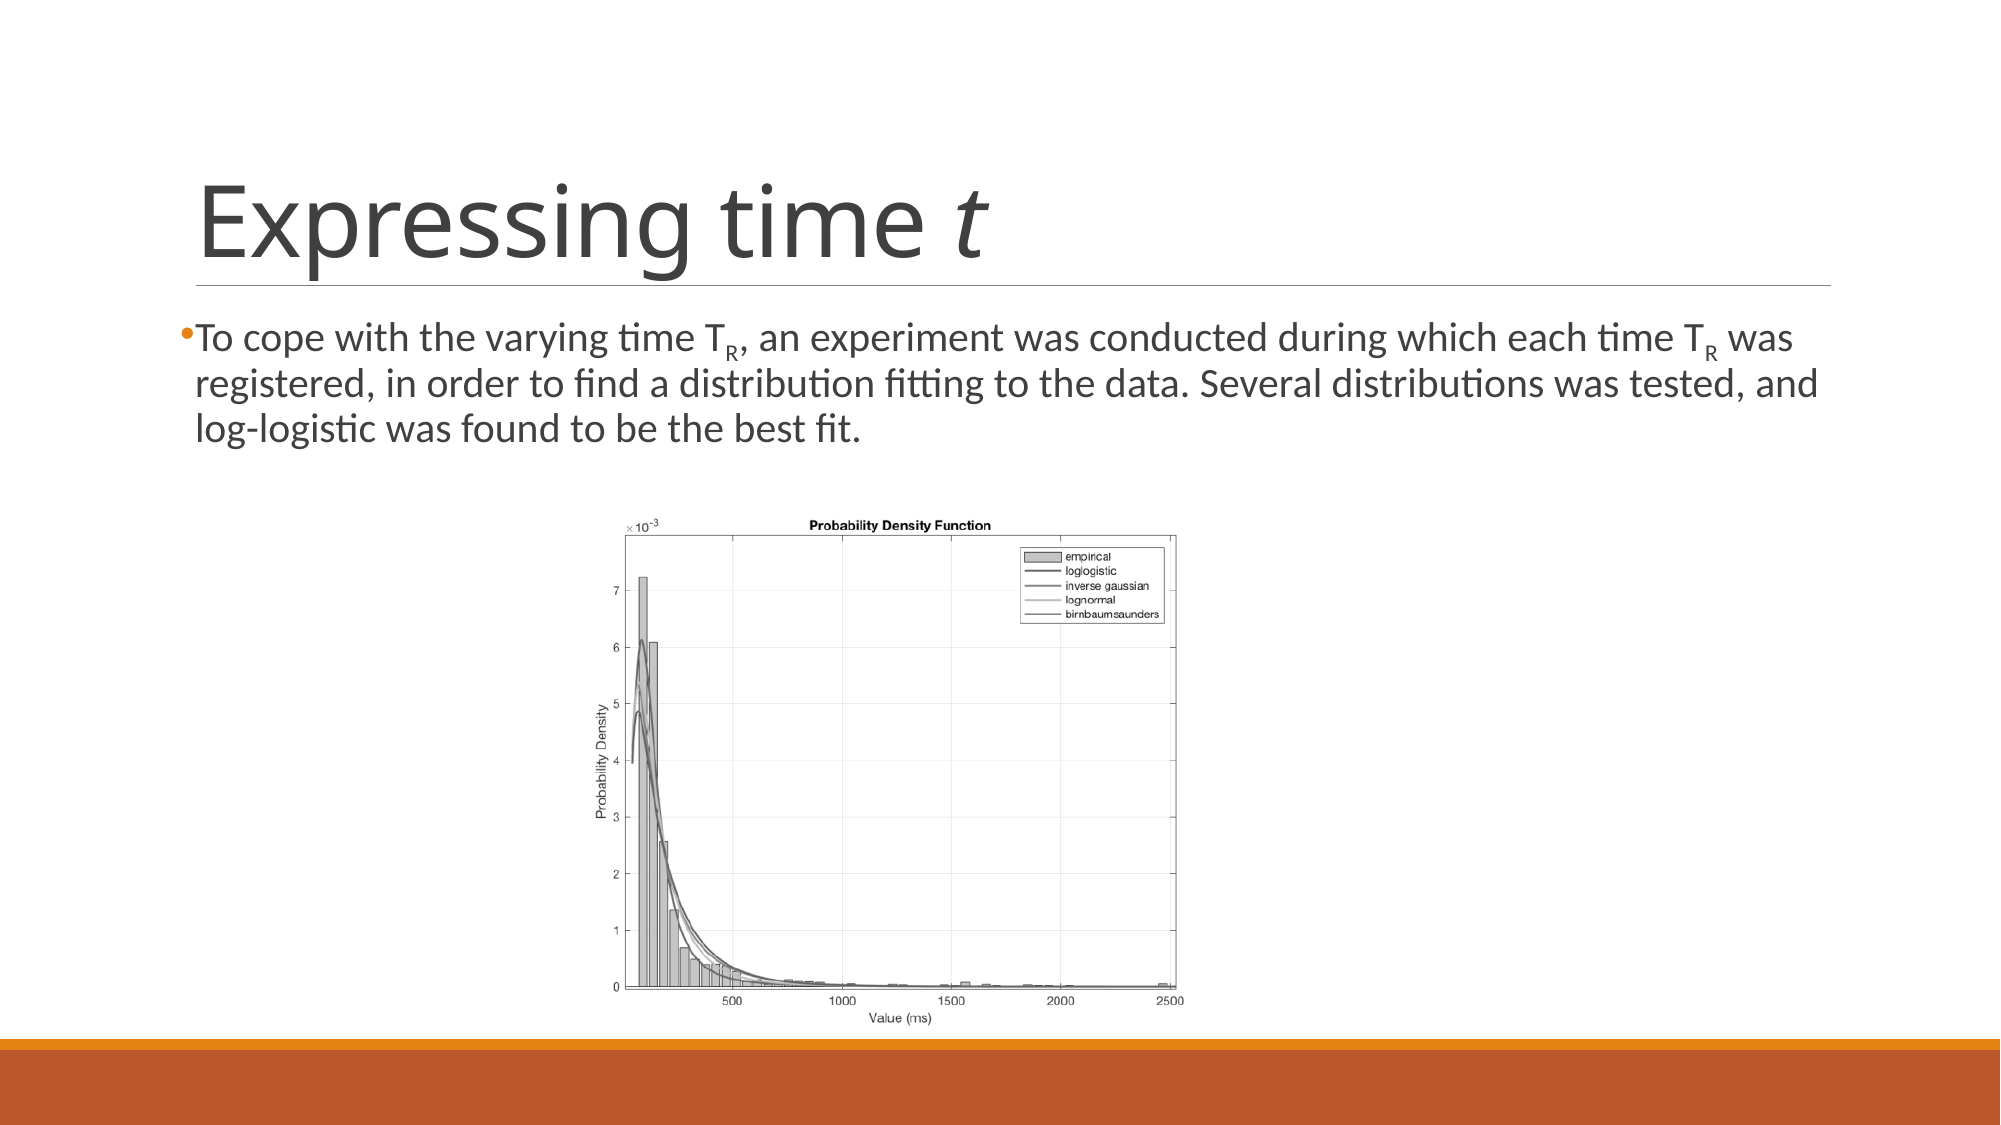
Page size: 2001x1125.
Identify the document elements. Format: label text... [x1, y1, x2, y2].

list To cope with the varying time TR, an experiment was conducted during which each time TR was registered, in order to find a distribution fitting to the data. Several distributions was tested, and log-logistic was found to be the best fit. [180, 302, 1830, 963]
title Expressing time t [180, 47, 1830, 285]
picture [592, 516, 1191, 1028]
